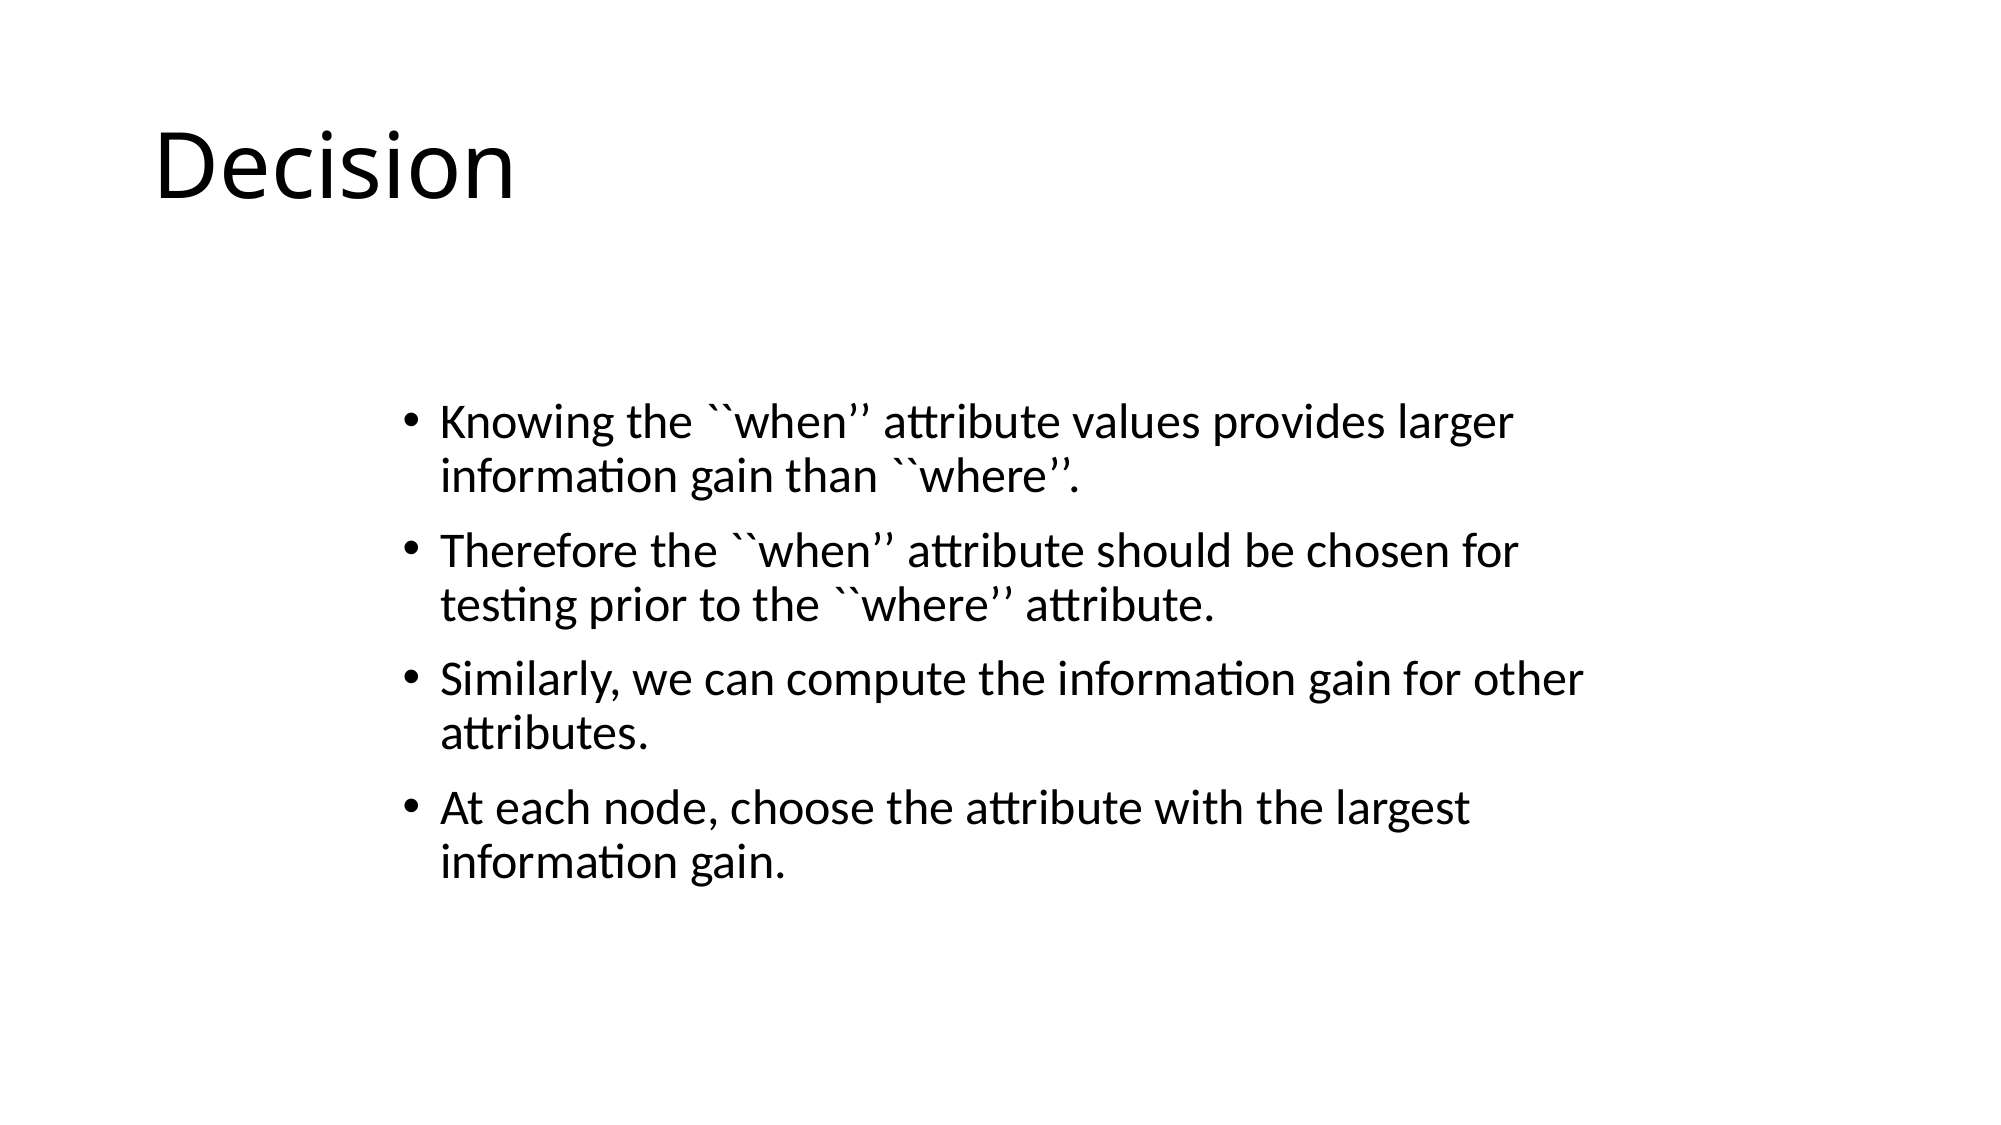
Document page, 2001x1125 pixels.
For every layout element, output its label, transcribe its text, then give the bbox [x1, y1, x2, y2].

title Decision [137, 59, 1863, 278]
list Knowing the ``when’’ attribute values provides larger information gain than ``where’’. Therefore the ``when’’ attribute should be chosen for testing prior to the ``where’’ attribute. Similarly, we can compute the information gain for other attributes. At each node, choose the attribute with the largest information gain. [387, 387, 1615, 999]
